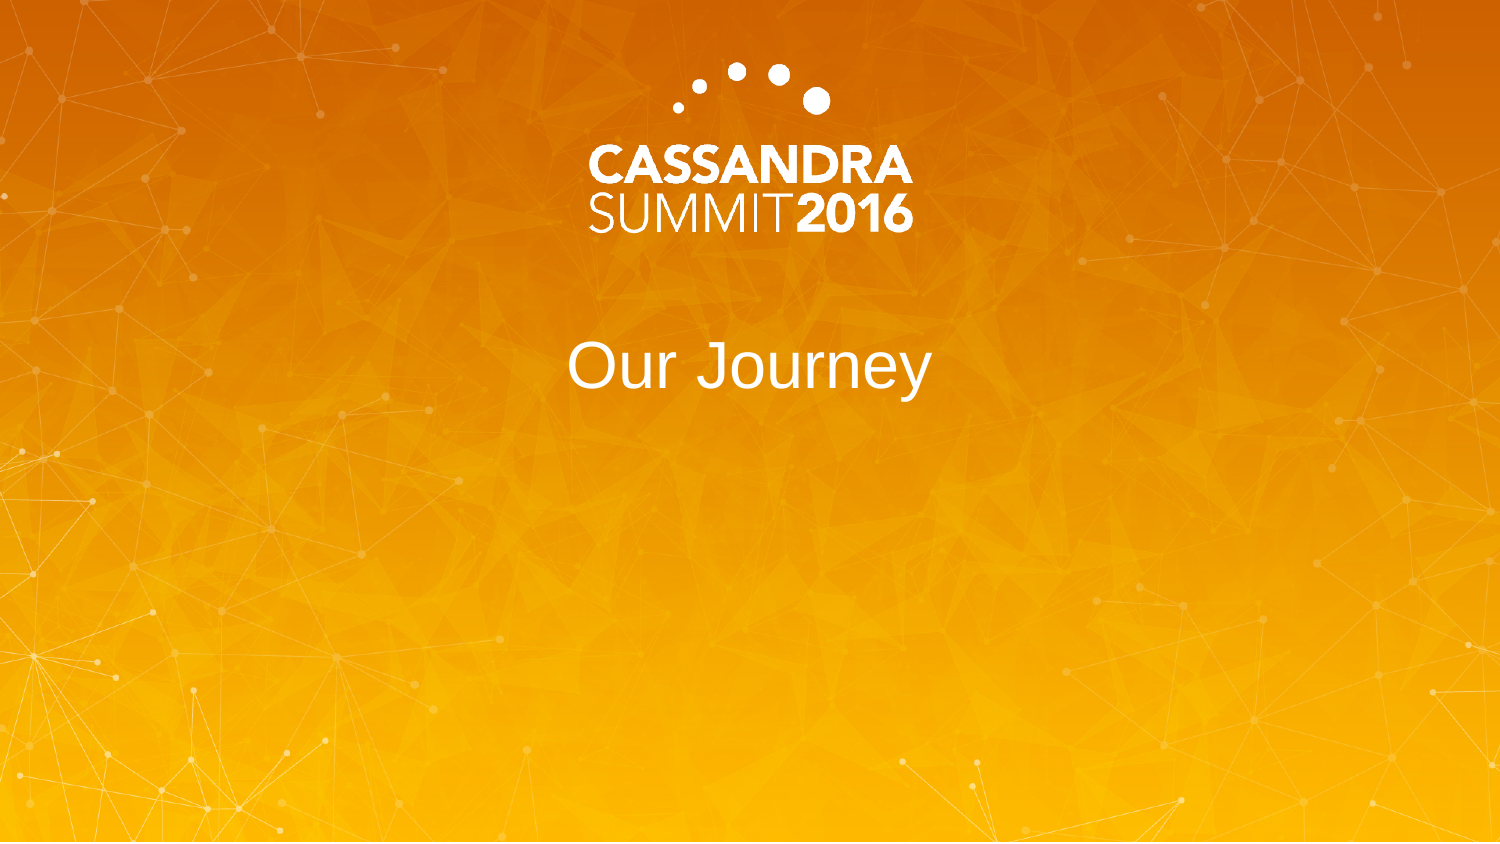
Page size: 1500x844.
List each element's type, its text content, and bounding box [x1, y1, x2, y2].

title Our Journey [75, 292, 1425, 433]
picture [0, 0, 1500, 842]
